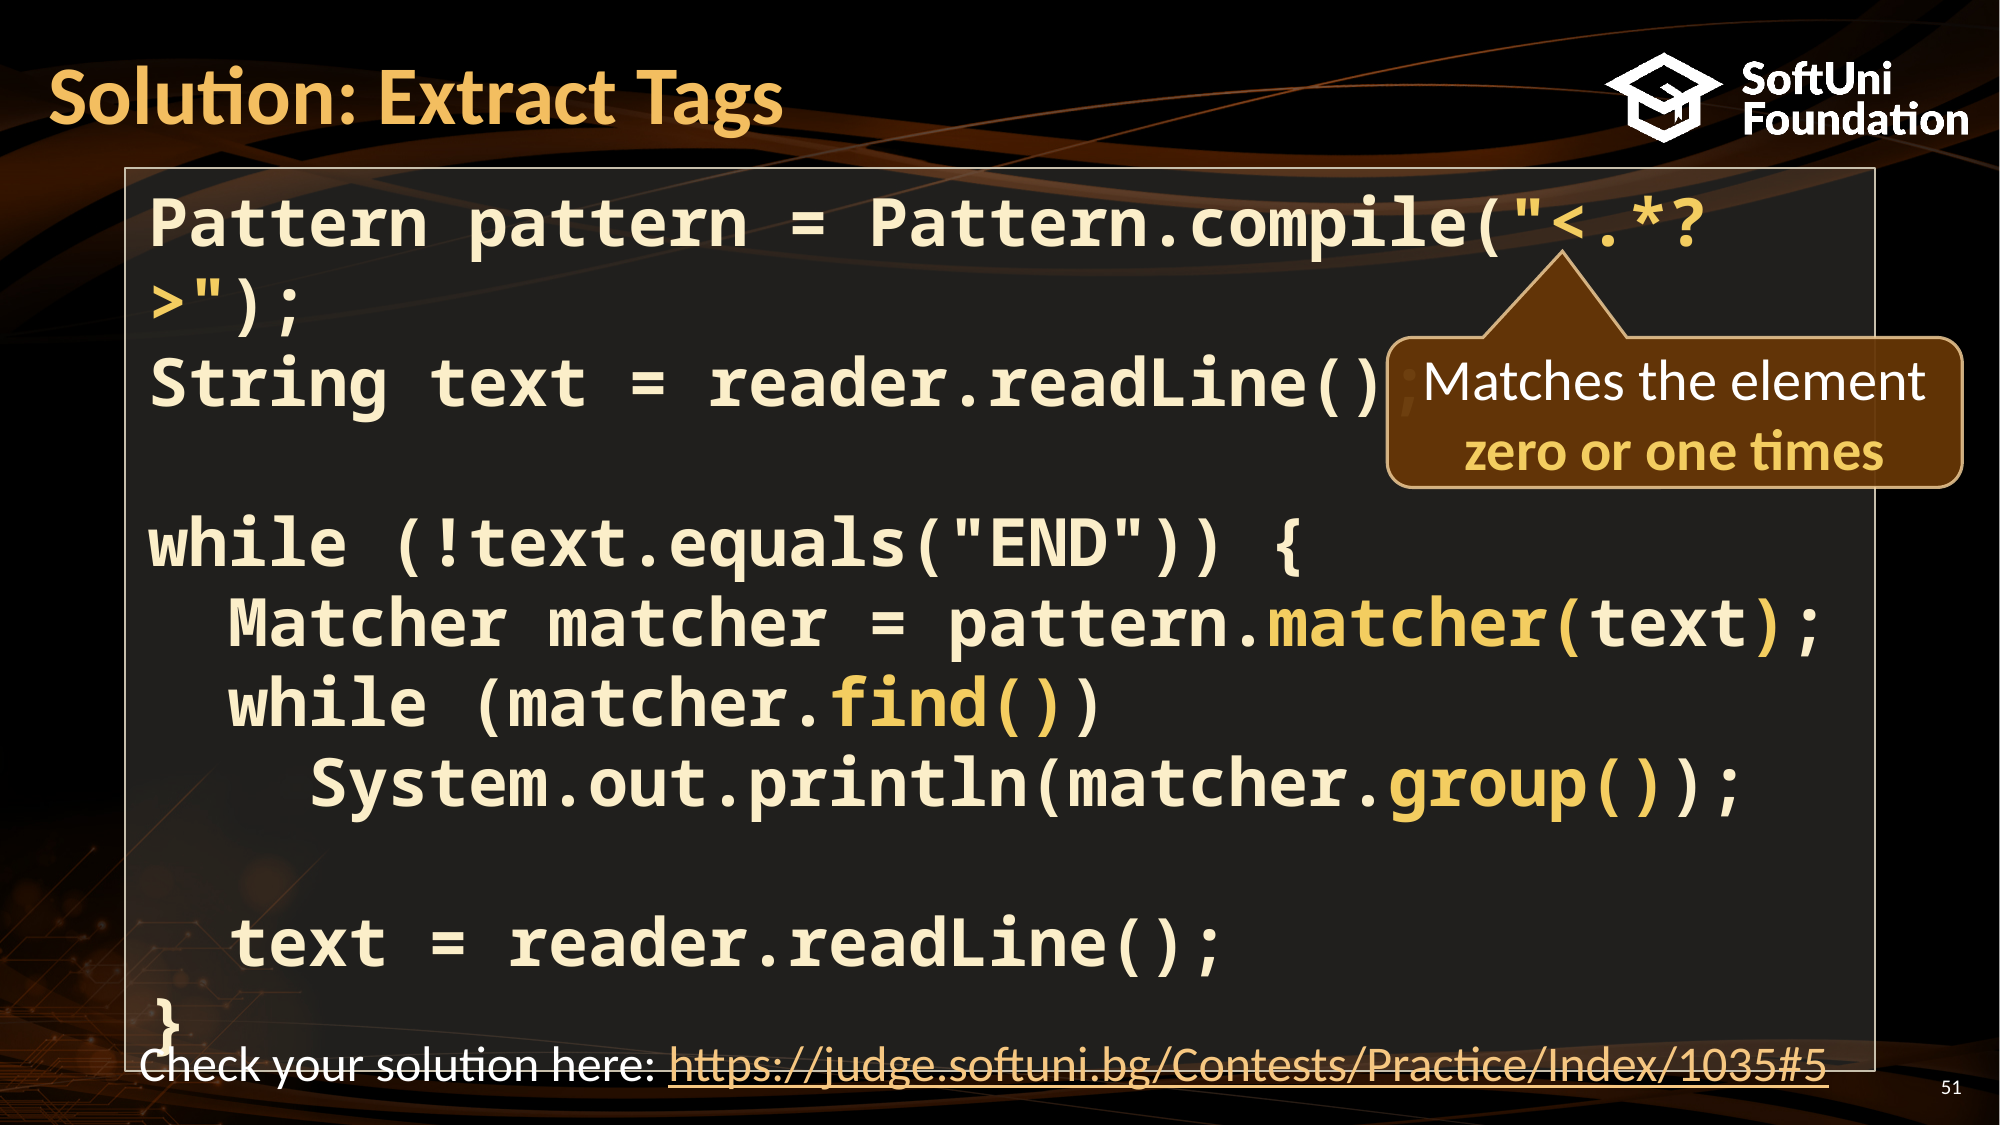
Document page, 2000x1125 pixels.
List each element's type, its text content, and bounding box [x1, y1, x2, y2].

text_box Matches the element zero or one times [1386, 249, 1964, 489]
text_box Pattern pattern = Pattern.compile("<.*?>"); String text = reader.readLine(); while (!text.equals("END")) { Matcher matcher = pattern.matcher(text); while (matcher.find()) System.out.println(matcher.group()); text = reader.readLine(); } [124, 168, 1875, 1024]
title Solution: Extract Tags [30, 6, 1602, 189]
picture [0, 0, 2000, 1125]
text_box Check your solution here: https://judge.softuni.bg/Contests/Practice/Index/1035#5 [0, 1024, 1968, 1099]
slide_number 51 [1897, 1099, 1968, 1103]
